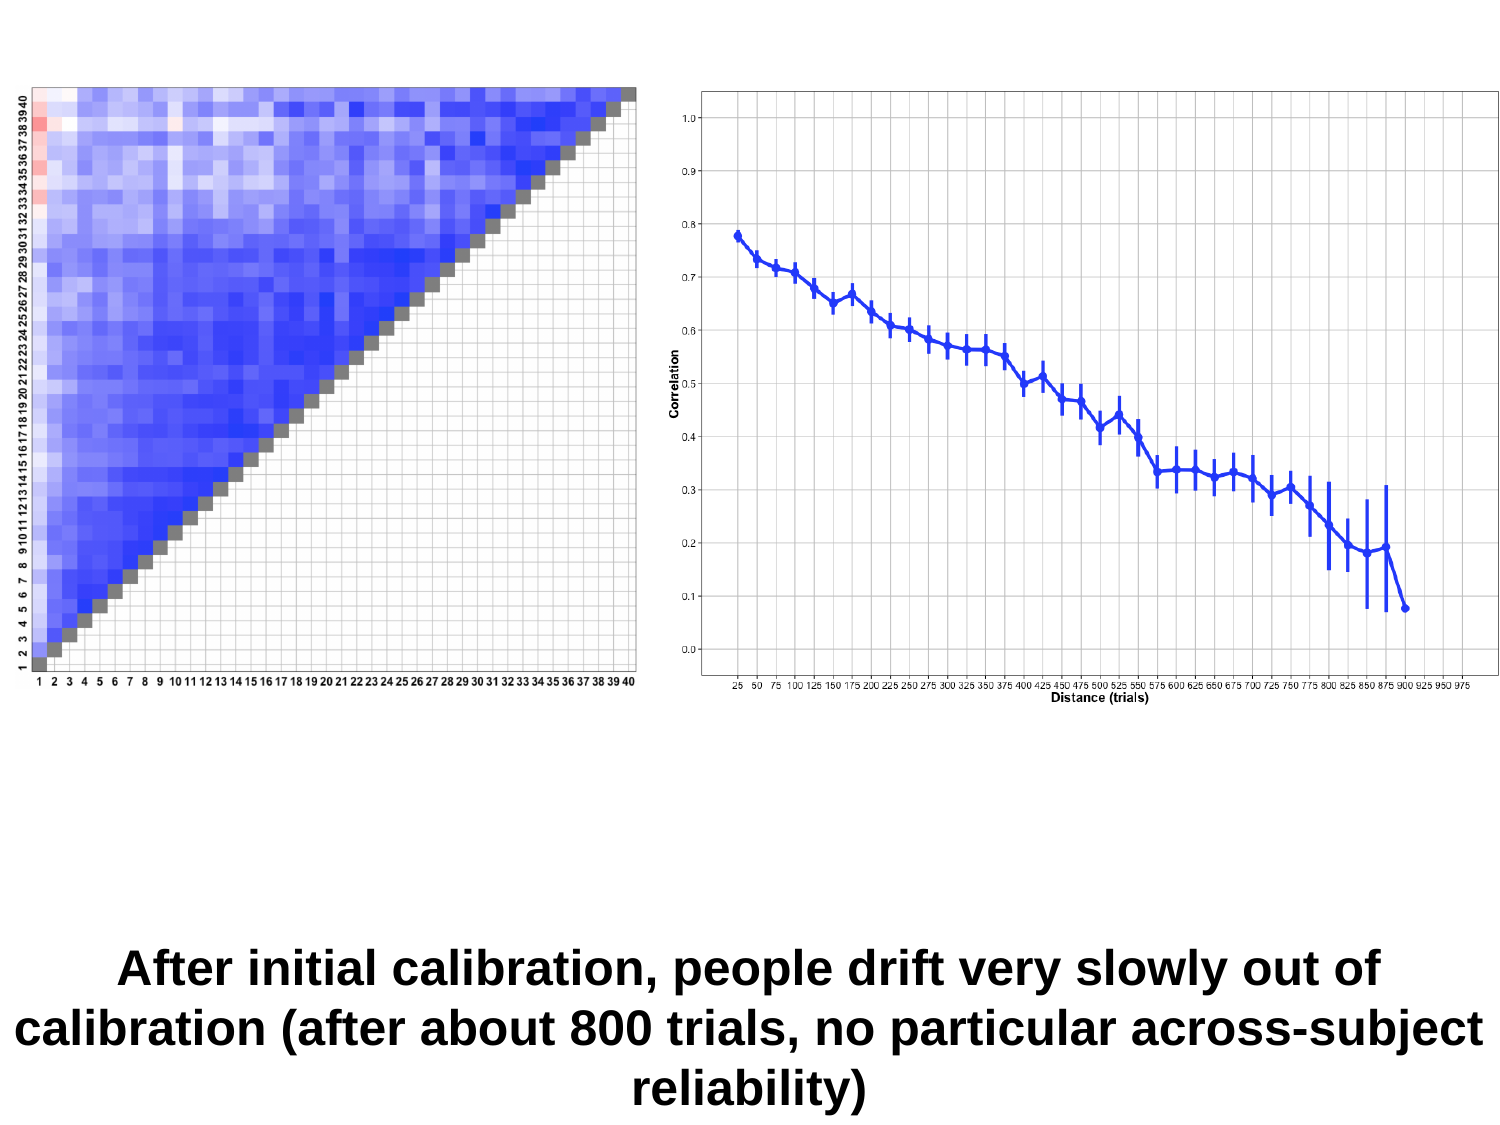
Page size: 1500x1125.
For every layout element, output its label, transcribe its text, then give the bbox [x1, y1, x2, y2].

text_box After initial calibration, people drift very slowly out of calibration (after about 800 trials, no particular across-subject reliability) [0, 928, 1500, 1123]
picture [15, 85, 639, 689]
picture [665, 89, 1500, 710]
